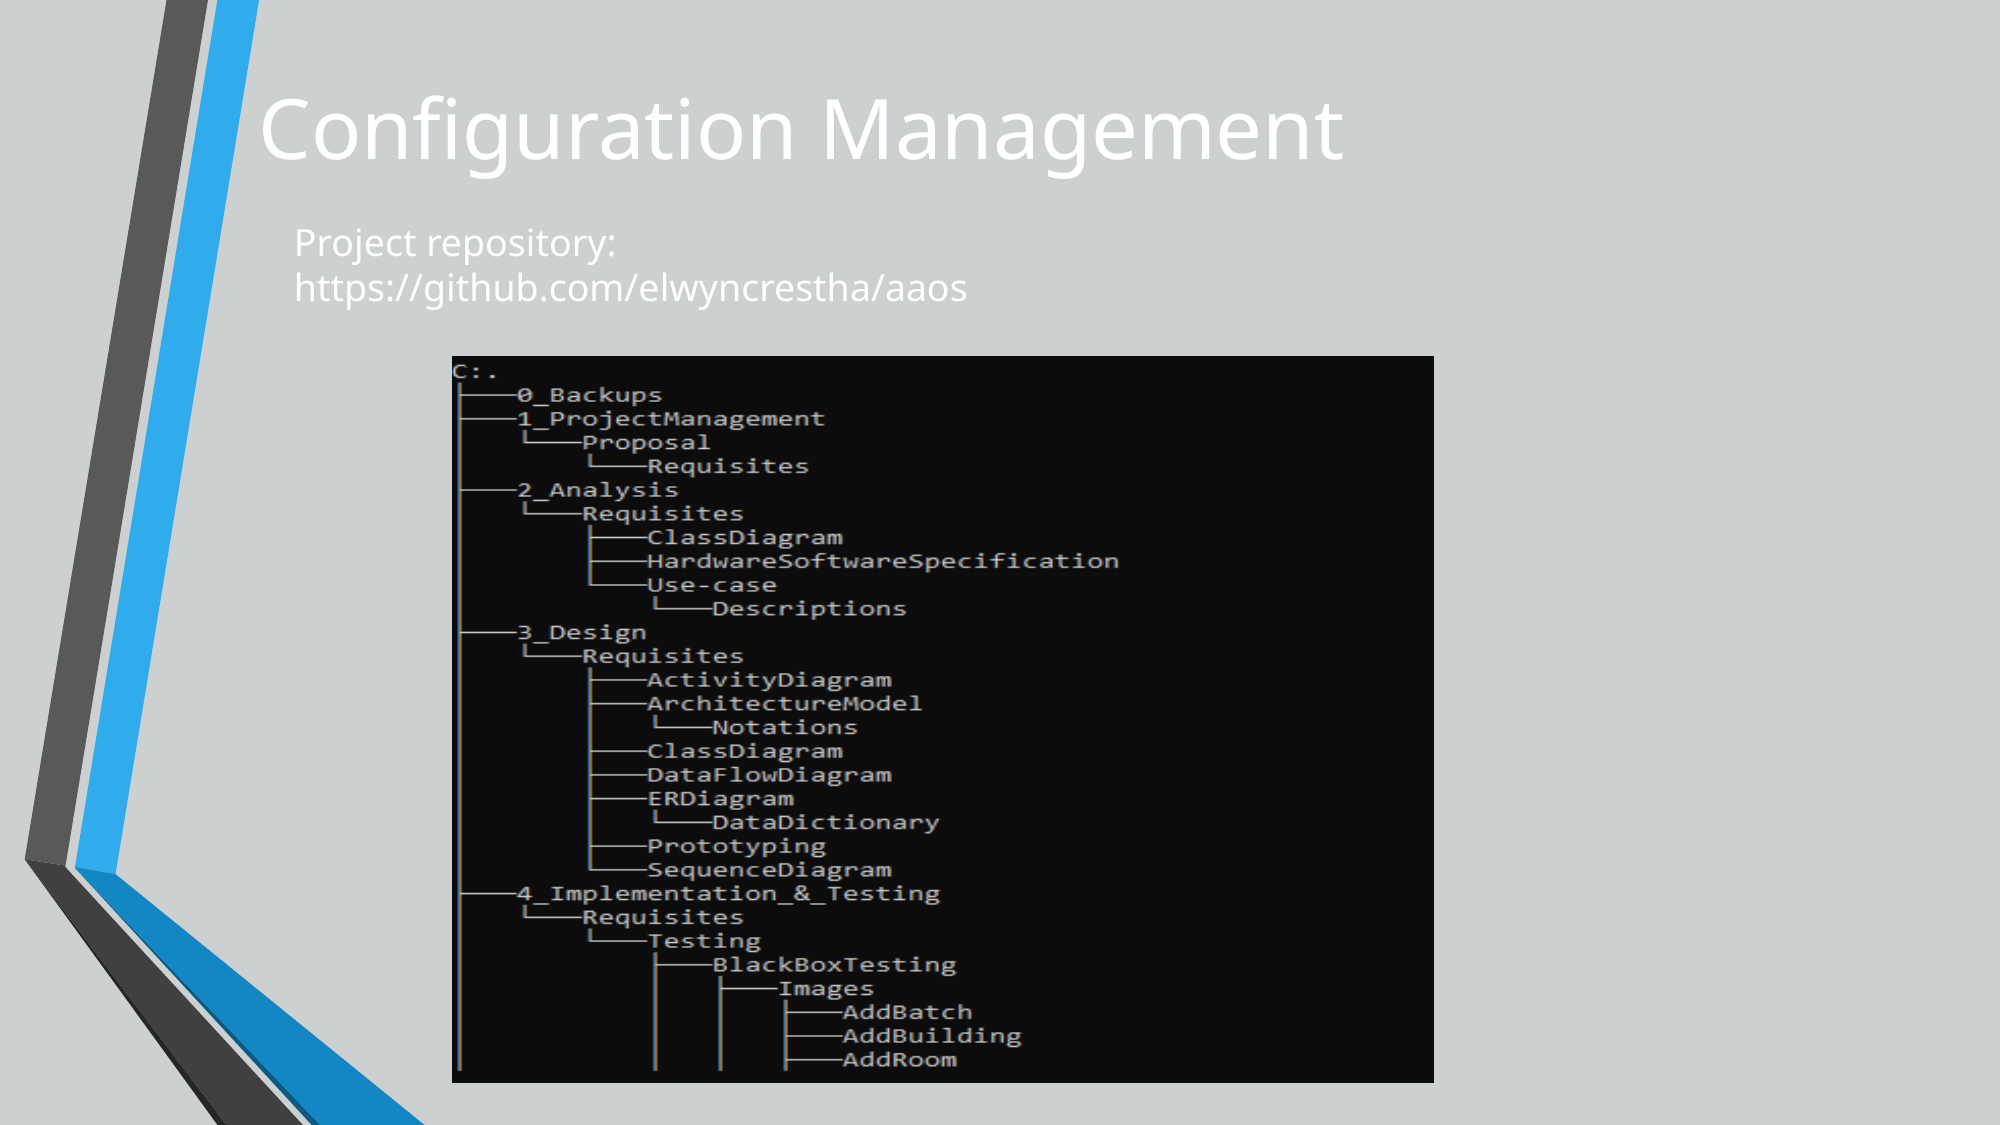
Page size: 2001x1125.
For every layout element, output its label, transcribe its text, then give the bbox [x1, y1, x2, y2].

title Configuration Management [243, 40, 1887, 213]
text_box Project repository: https://github.com/elwyncrestha/aaos [279, 212, 1286, 317]
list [452, 356, 1434, 1083]
